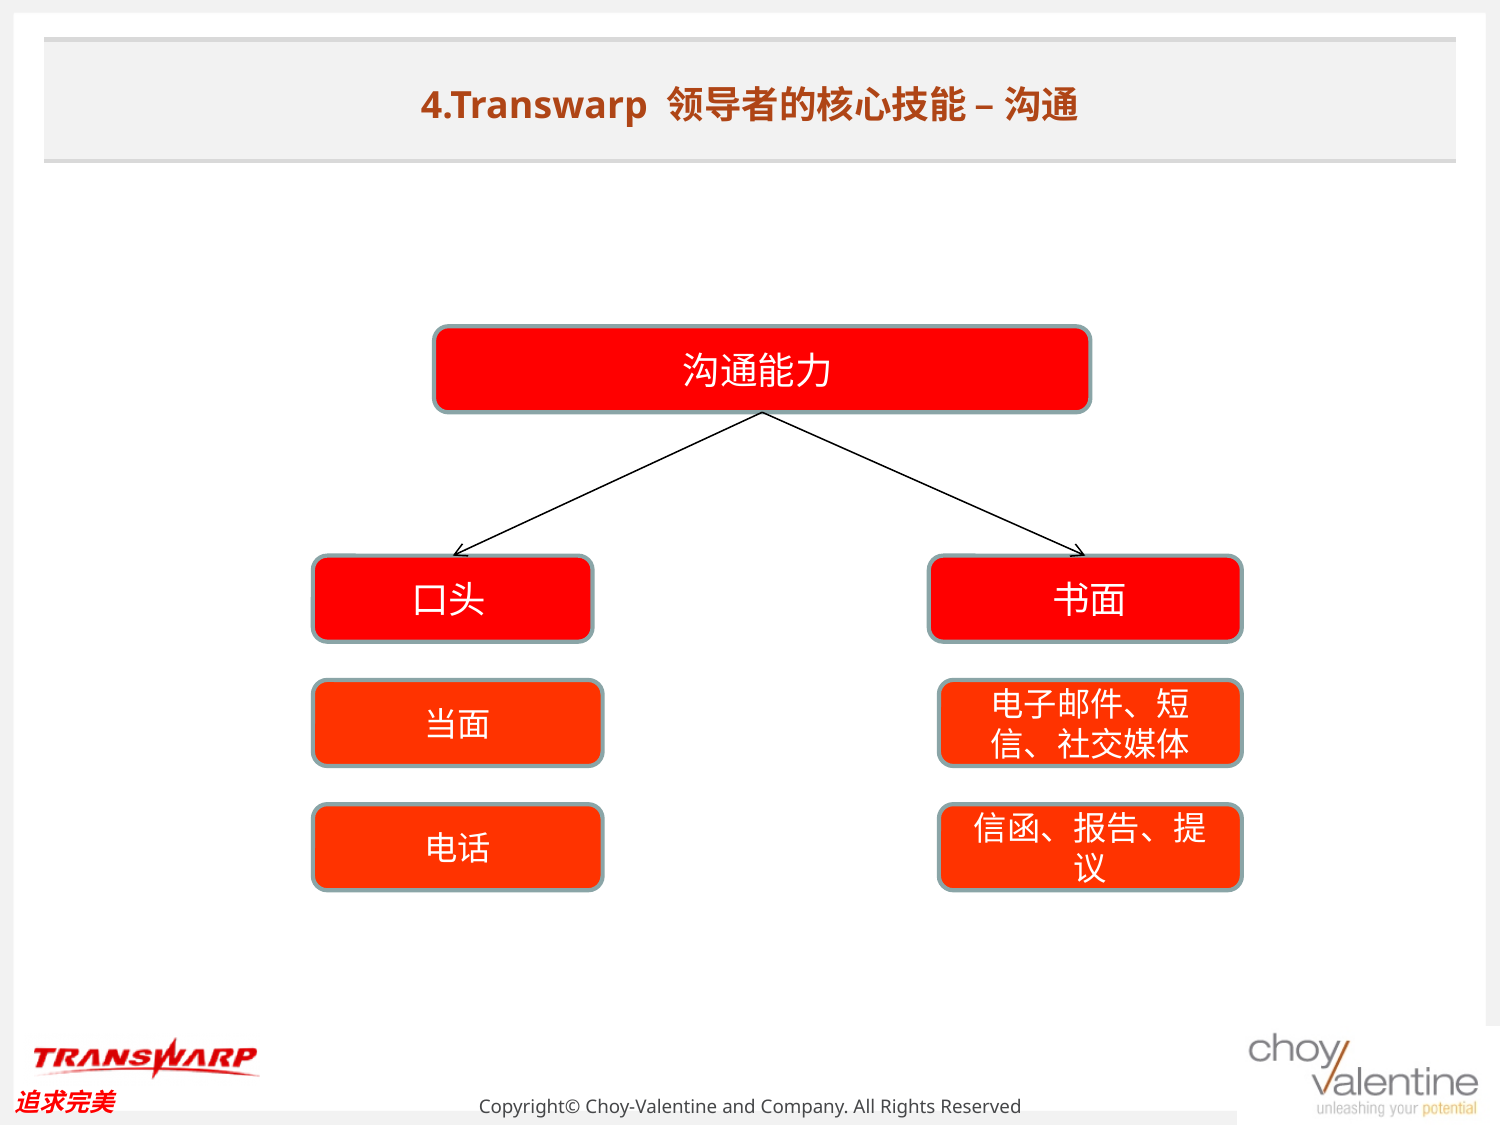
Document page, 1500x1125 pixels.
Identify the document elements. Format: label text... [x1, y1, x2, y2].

picture [0, 0, 1500, 1125]
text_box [0, 1033, 331, 1125]
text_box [312, 325, 1243, 891]
title 4.Transwarp 领导者的核心技能 – 沟通 [49, 44, 1451, 163]
